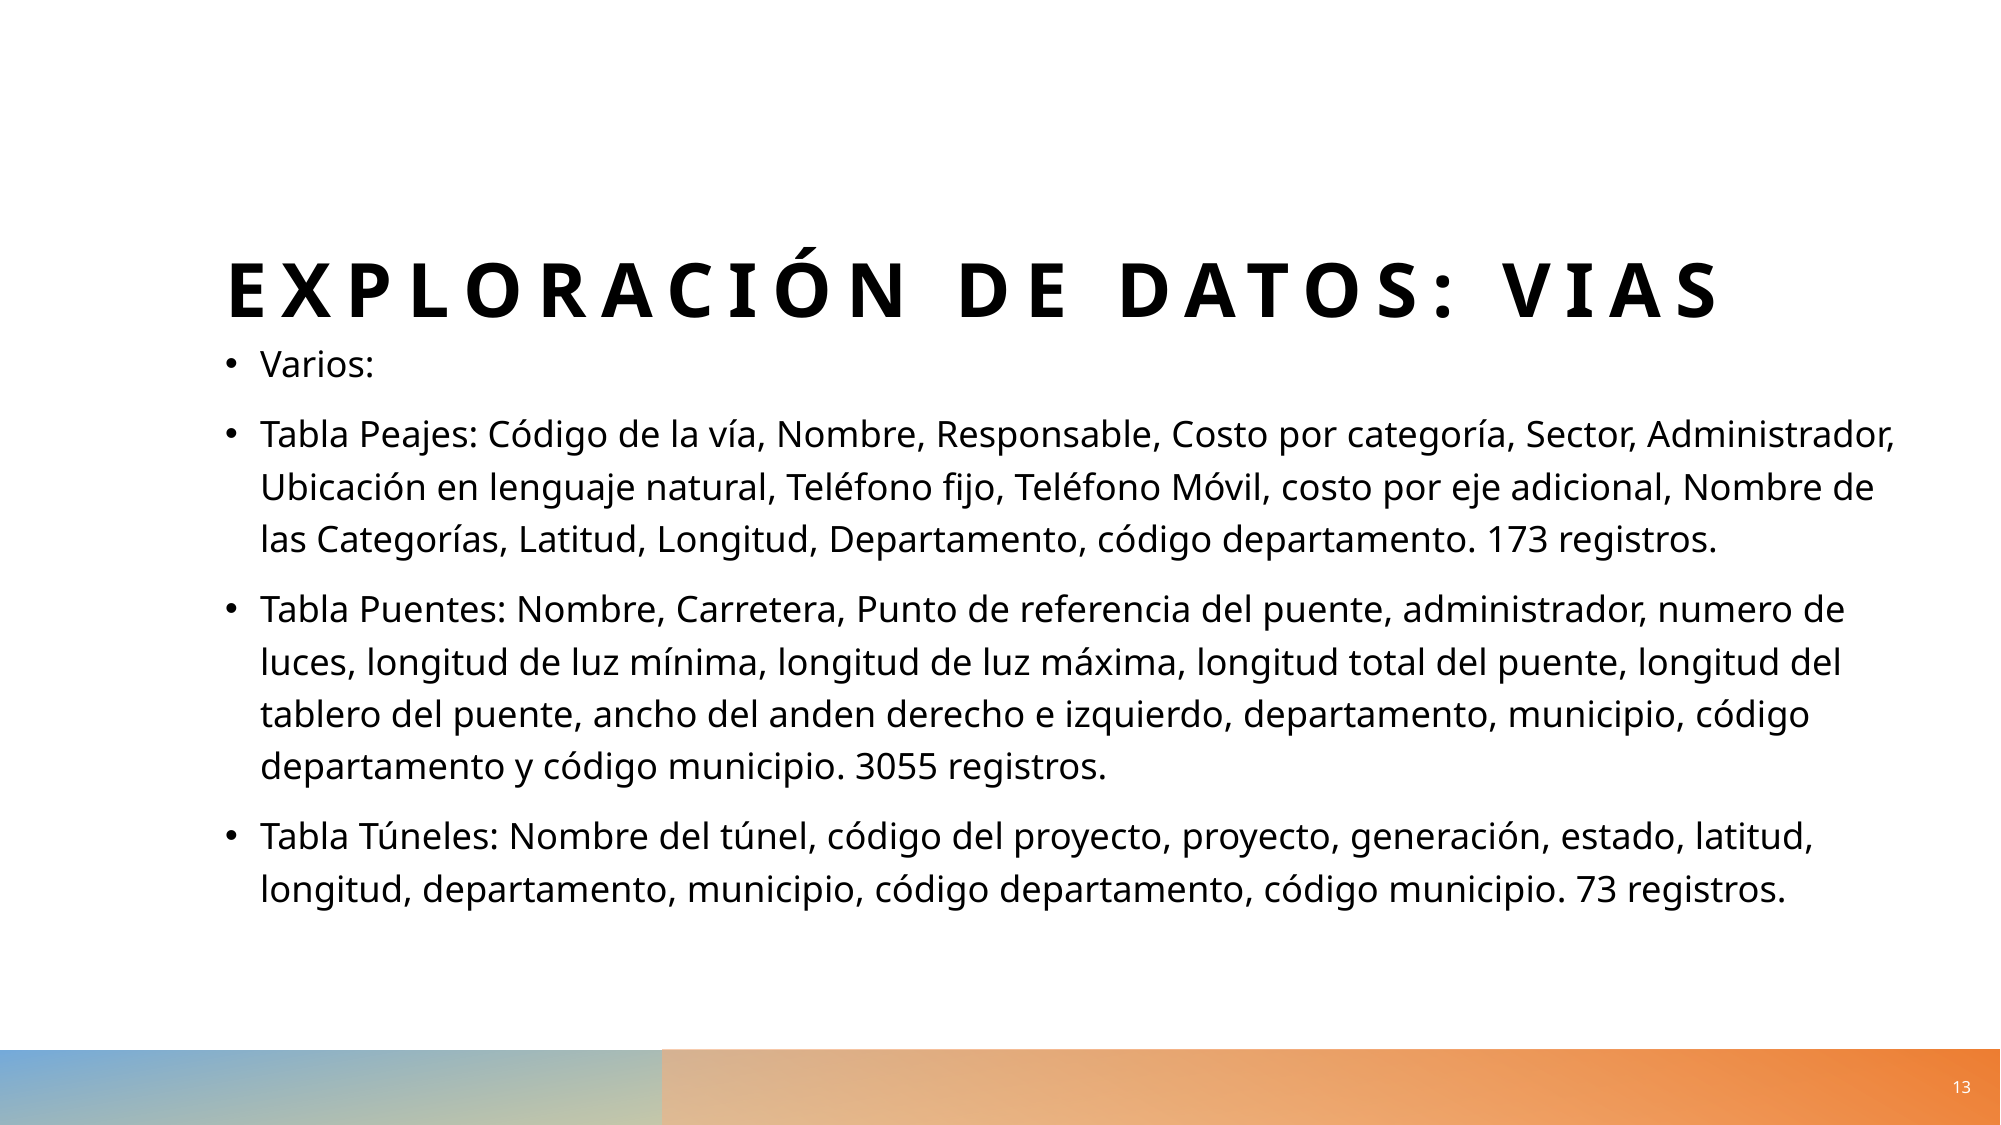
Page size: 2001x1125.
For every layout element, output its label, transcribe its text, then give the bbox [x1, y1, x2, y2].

title Exploración de datos: VIAS [225, 130, 1905, 332]
list Varios: Tabla Peajes: Código de la vía, Nombre, Responsable, Costo por categoría, Sector, Administrador, Ubicación en lenguaje natural, Teléfono fijo, Teléfono Móvil, costo por eje adicional, Nombre de las Categorías, Latitud, Longitud, Departamento, código departamento. 173 registros. Tabla Puentes: Nombre, Carretera, Punto de referencia del puente, administrador, numero de luces, longitud de luz mínima, longitud de luz máxima, longitud total del puente, longitud del tablero del puente, ancho del anden derecho e izquierdo, departamento, municipio, código departamento y código municipio. 3055 registros. Tabla Túneles: Nombre del túnel, código del proyecto, proyecto, generación, estado, latitud, longitud, departamento, municipio, código departamento, código municipio. 73 registros. [225, 332, 1905, 982]
slide_number 13 [1914, 1051, 1987, 1125]
